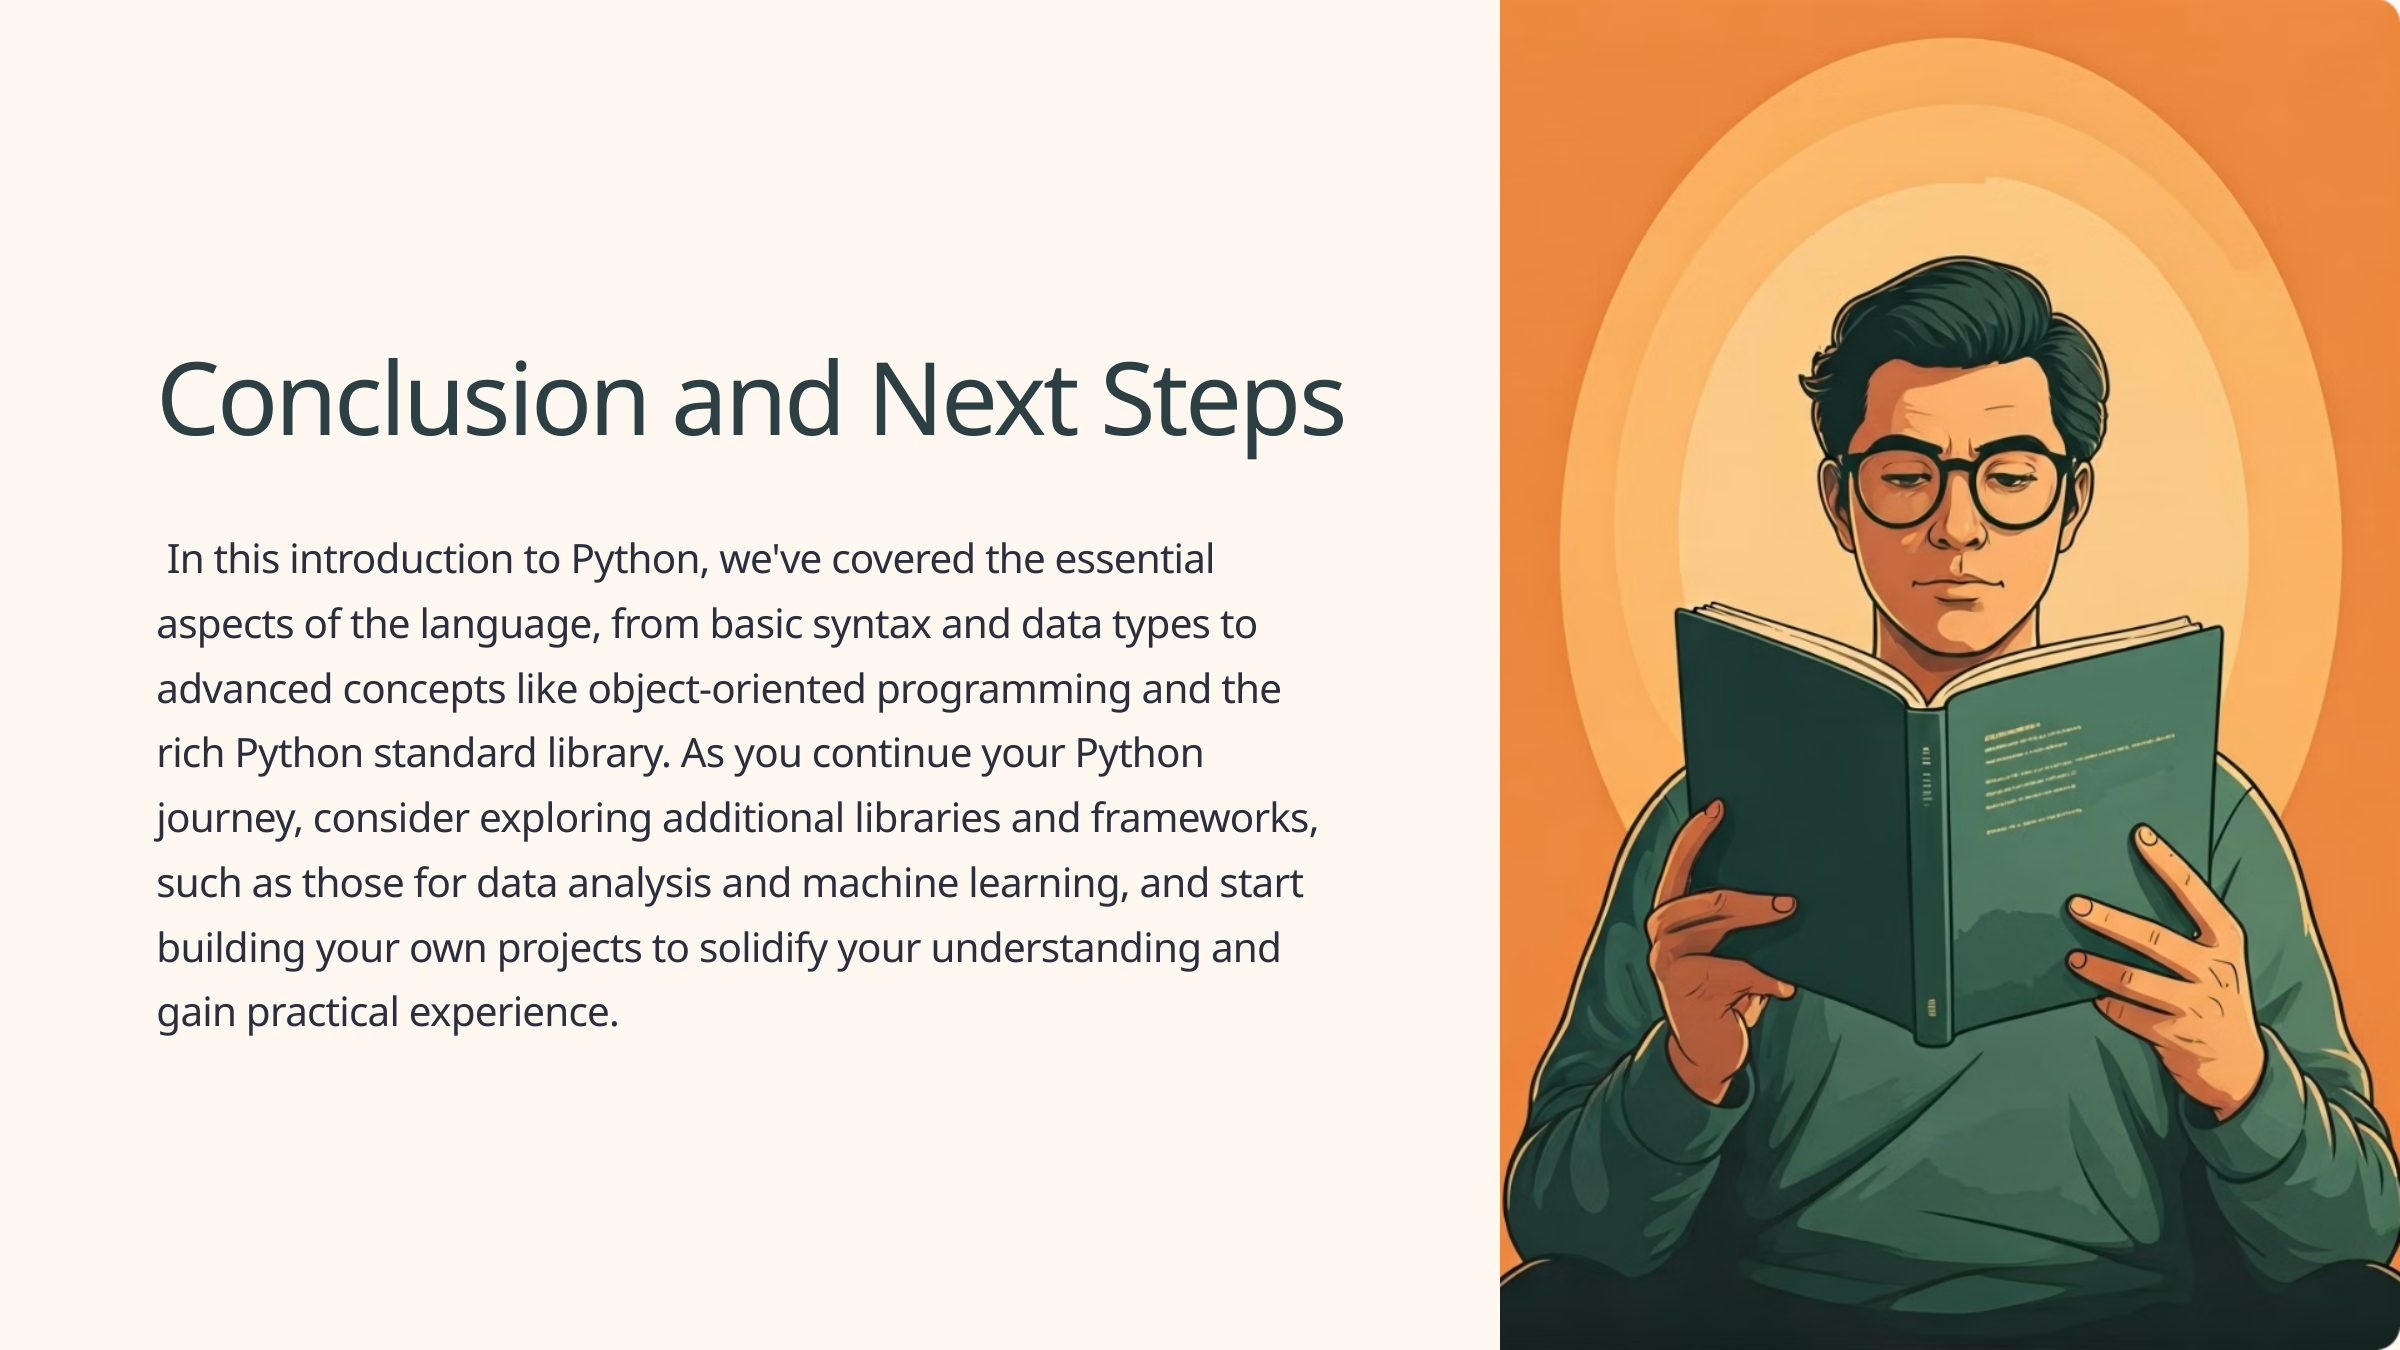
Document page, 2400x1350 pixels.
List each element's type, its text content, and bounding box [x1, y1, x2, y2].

text_box Conclusion and Next Steps [141, 322, 1320, 449]
text_box In this introduction to Python, we've covered the essential aspects of the language, from basic syntax and data types to advanced concepts like object-oriented programming and the rich Python standard library. As you continue your Python journey, consider exploring additional libraries and frameworks, such as those for data analysis and machine learning, and start building your own projects to solidify your understanding and gain practical experience. [141, 509, 1359, 1028]
picture [1499, 0, 2400, 1350]
text_box [0, 0, 1499, 1350]
